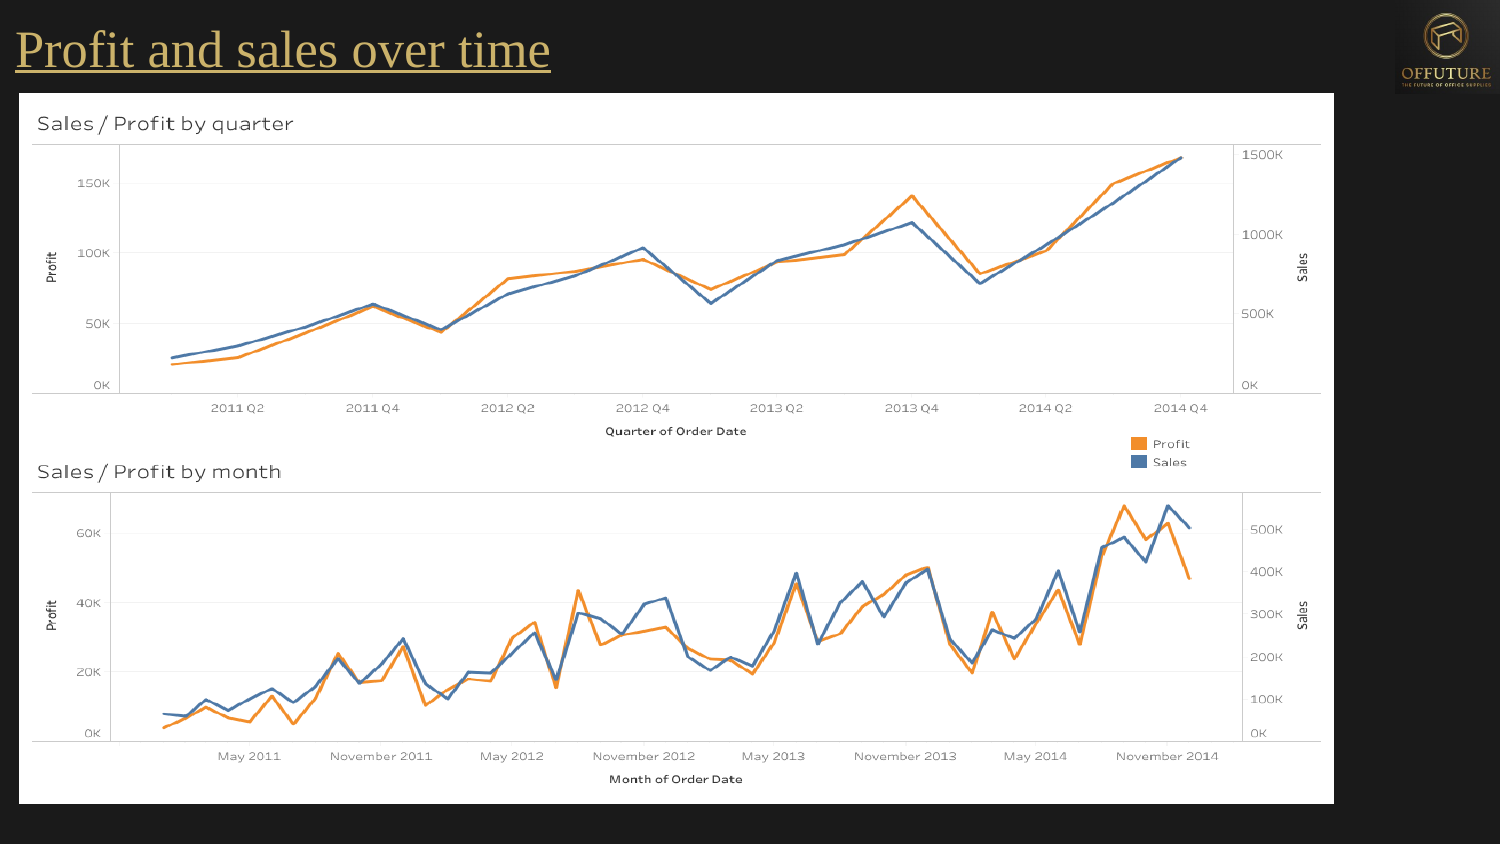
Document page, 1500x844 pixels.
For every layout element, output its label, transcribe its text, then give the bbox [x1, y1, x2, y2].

picture [1398, 0, 1500, 94]
title Profit and sales over time [0, 0, 1398, 94]
picture [19, 93, 1334, 805]
